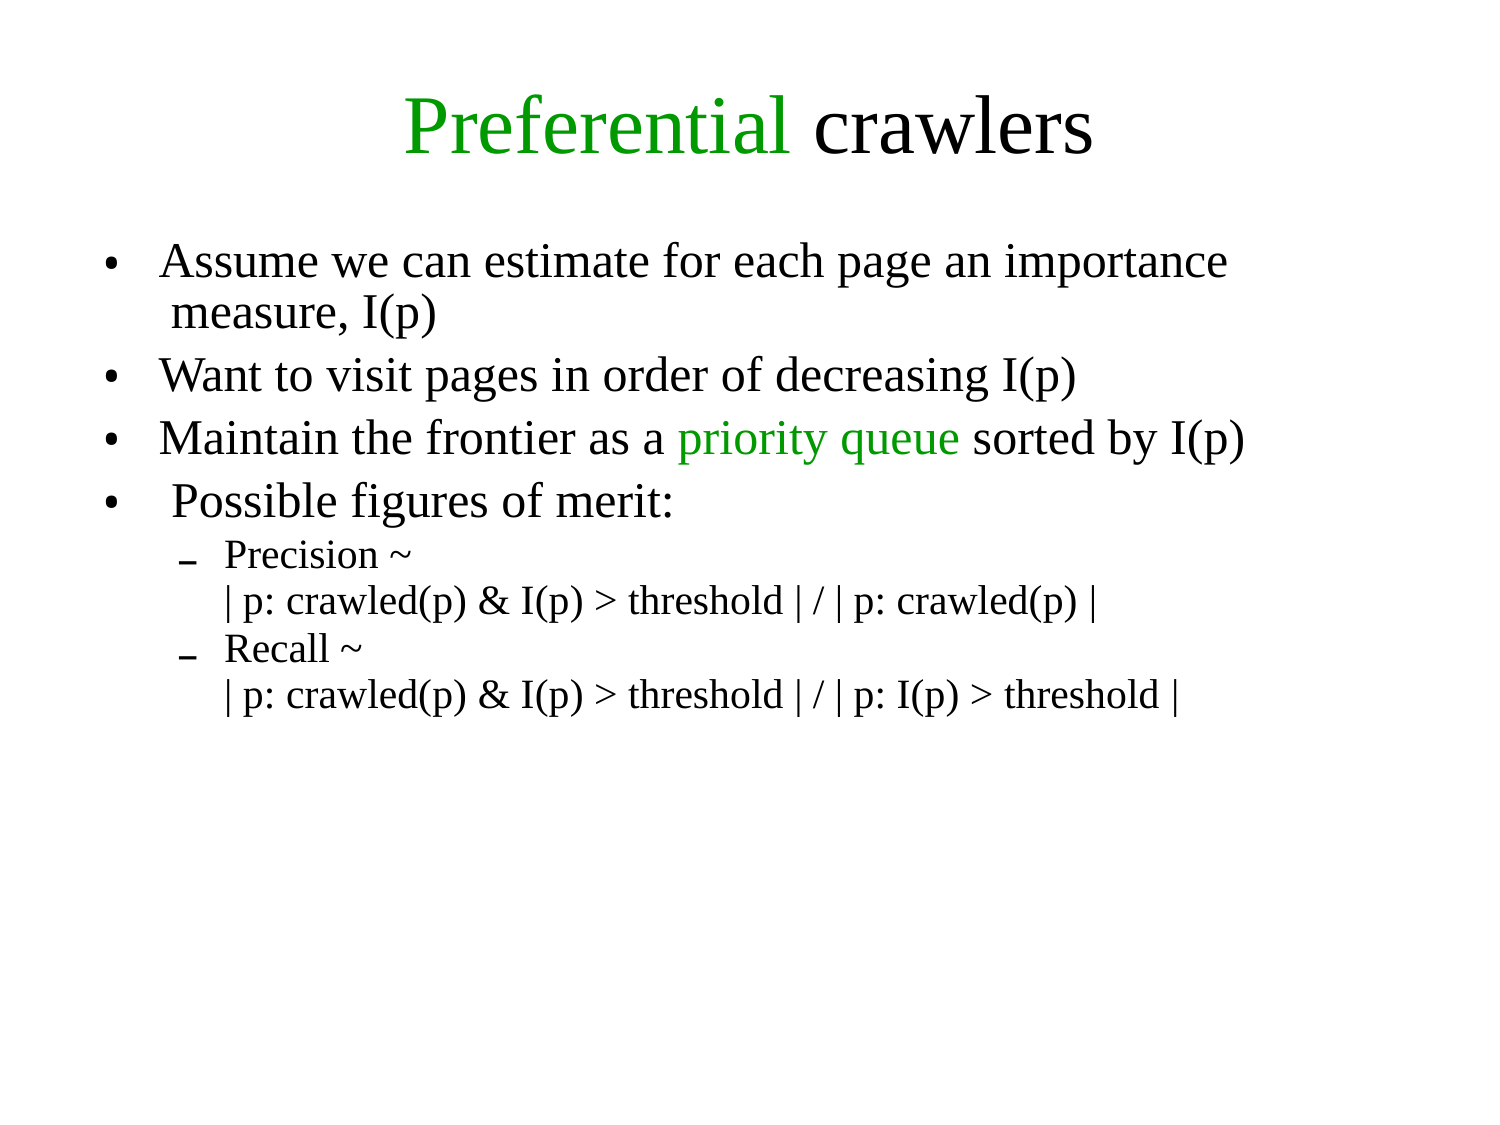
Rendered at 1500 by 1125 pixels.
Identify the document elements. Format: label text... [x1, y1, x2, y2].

text_box Assume we can estimate for each page an importance measure, I(p) Want to visit pages in order of decreasing I(p) Maintain the frontier as a priority queue sorted by I(p) Possible figures of merit: [156, 225, 1248, 528]
text_box – – [175, 531, 198, 679]
text_box • • • • [100, 228, 124, 531]
title Preferential crawlers [401, 67, 1099, 225]
text_box Precision ~ | p: crawled(p) & I(p) > threshold | / | p: crawled(p) | Recall ~ | p: crawled(p) & I(p) > threshold | / | p: I(p) > threshold | [222, 528, 1182, 718]
